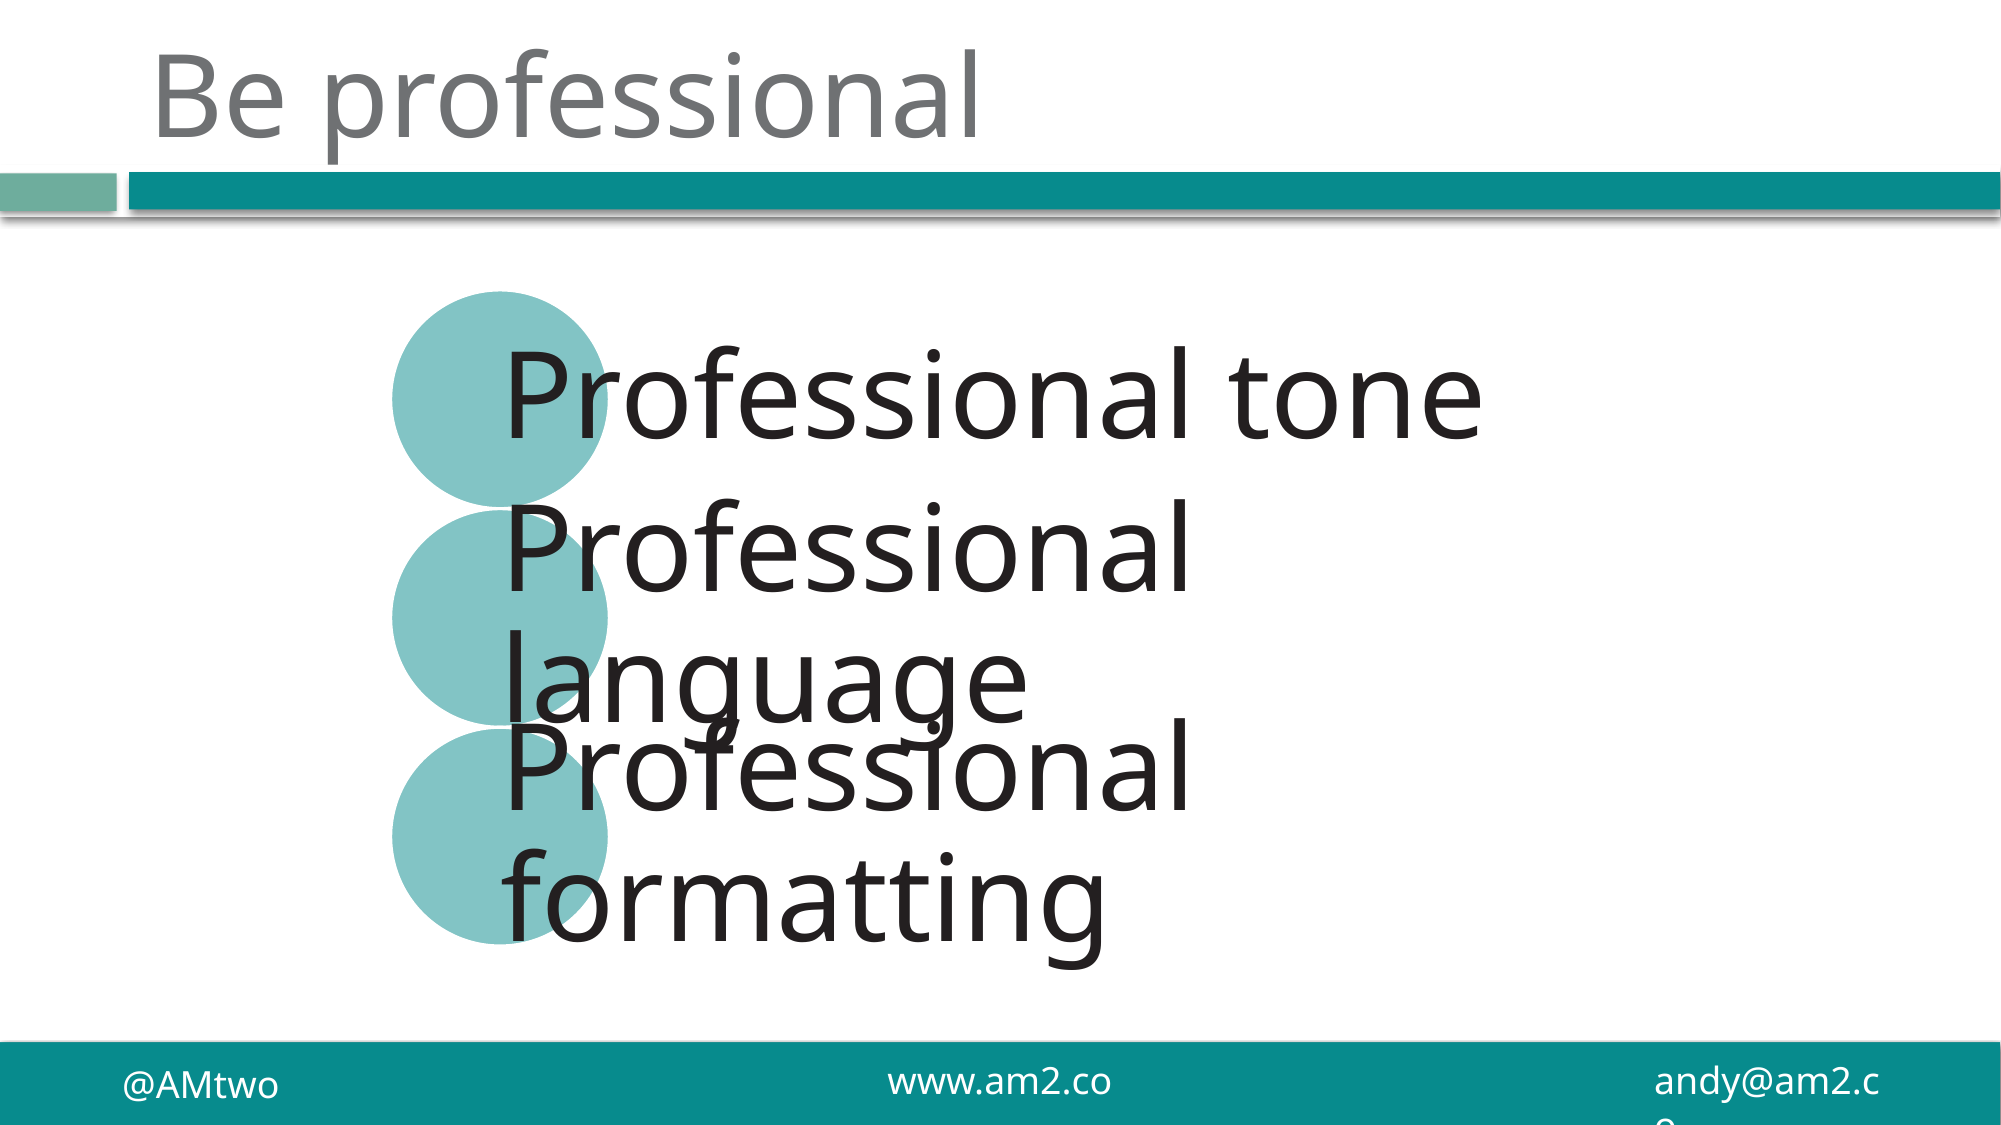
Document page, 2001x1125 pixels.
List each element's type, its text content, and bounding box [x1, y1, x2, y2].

title Be professional [133, 15, 1917, 169]
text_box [332, 228, 1667, 1008]
